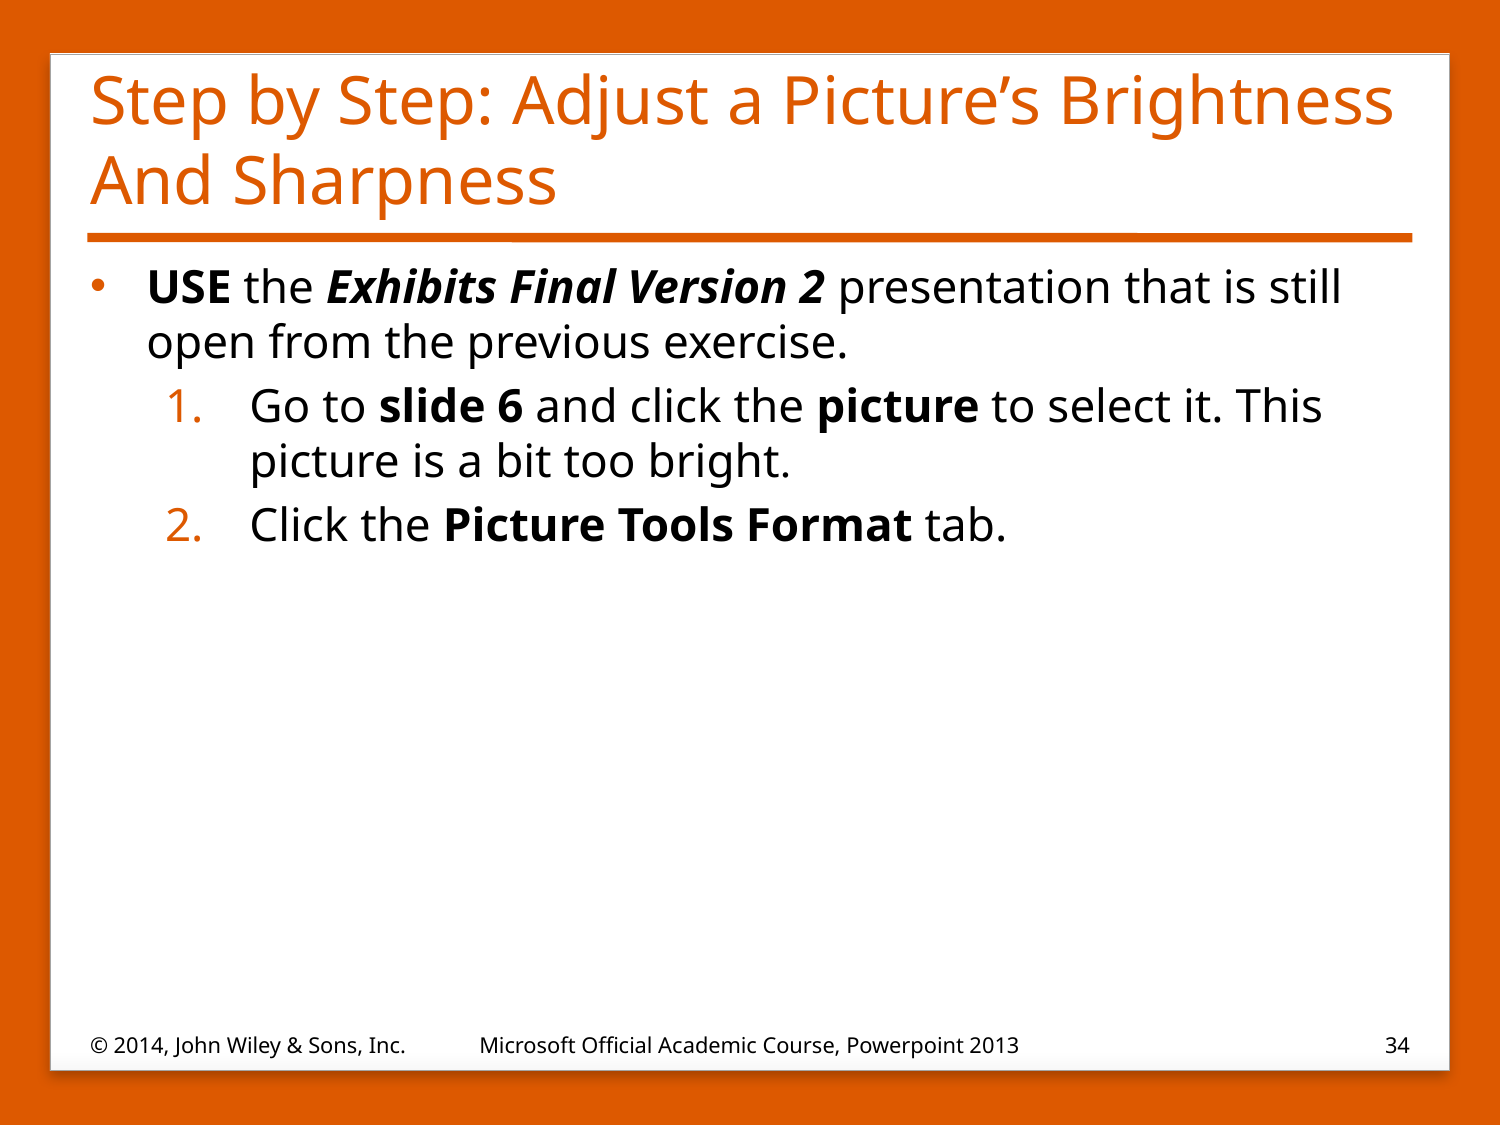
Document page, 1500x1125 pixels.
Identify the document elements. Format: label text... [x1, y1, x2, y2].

footer Microsoft Official Academic Course, Powerpoint 2013 [449, 1024, 1051, 1103]
slide_number 34 [1074, 1024, 1426, 1103]
list USE the Exhibits Final Version 2 presentation that is still open from the previous exercise. Go to slide 6 and click the picture to select it. This picture is a bit too bright. Click the Picture Tools Format tab. [75, 249, 1425, 1063]
title Step by Step: Adjust a Picture’s Brightness And Sharpness [74, 74, 1426, 226]
slide_number © 2014, John Wiley & Sons, Inc. [74, 1024, 426, 1103]
